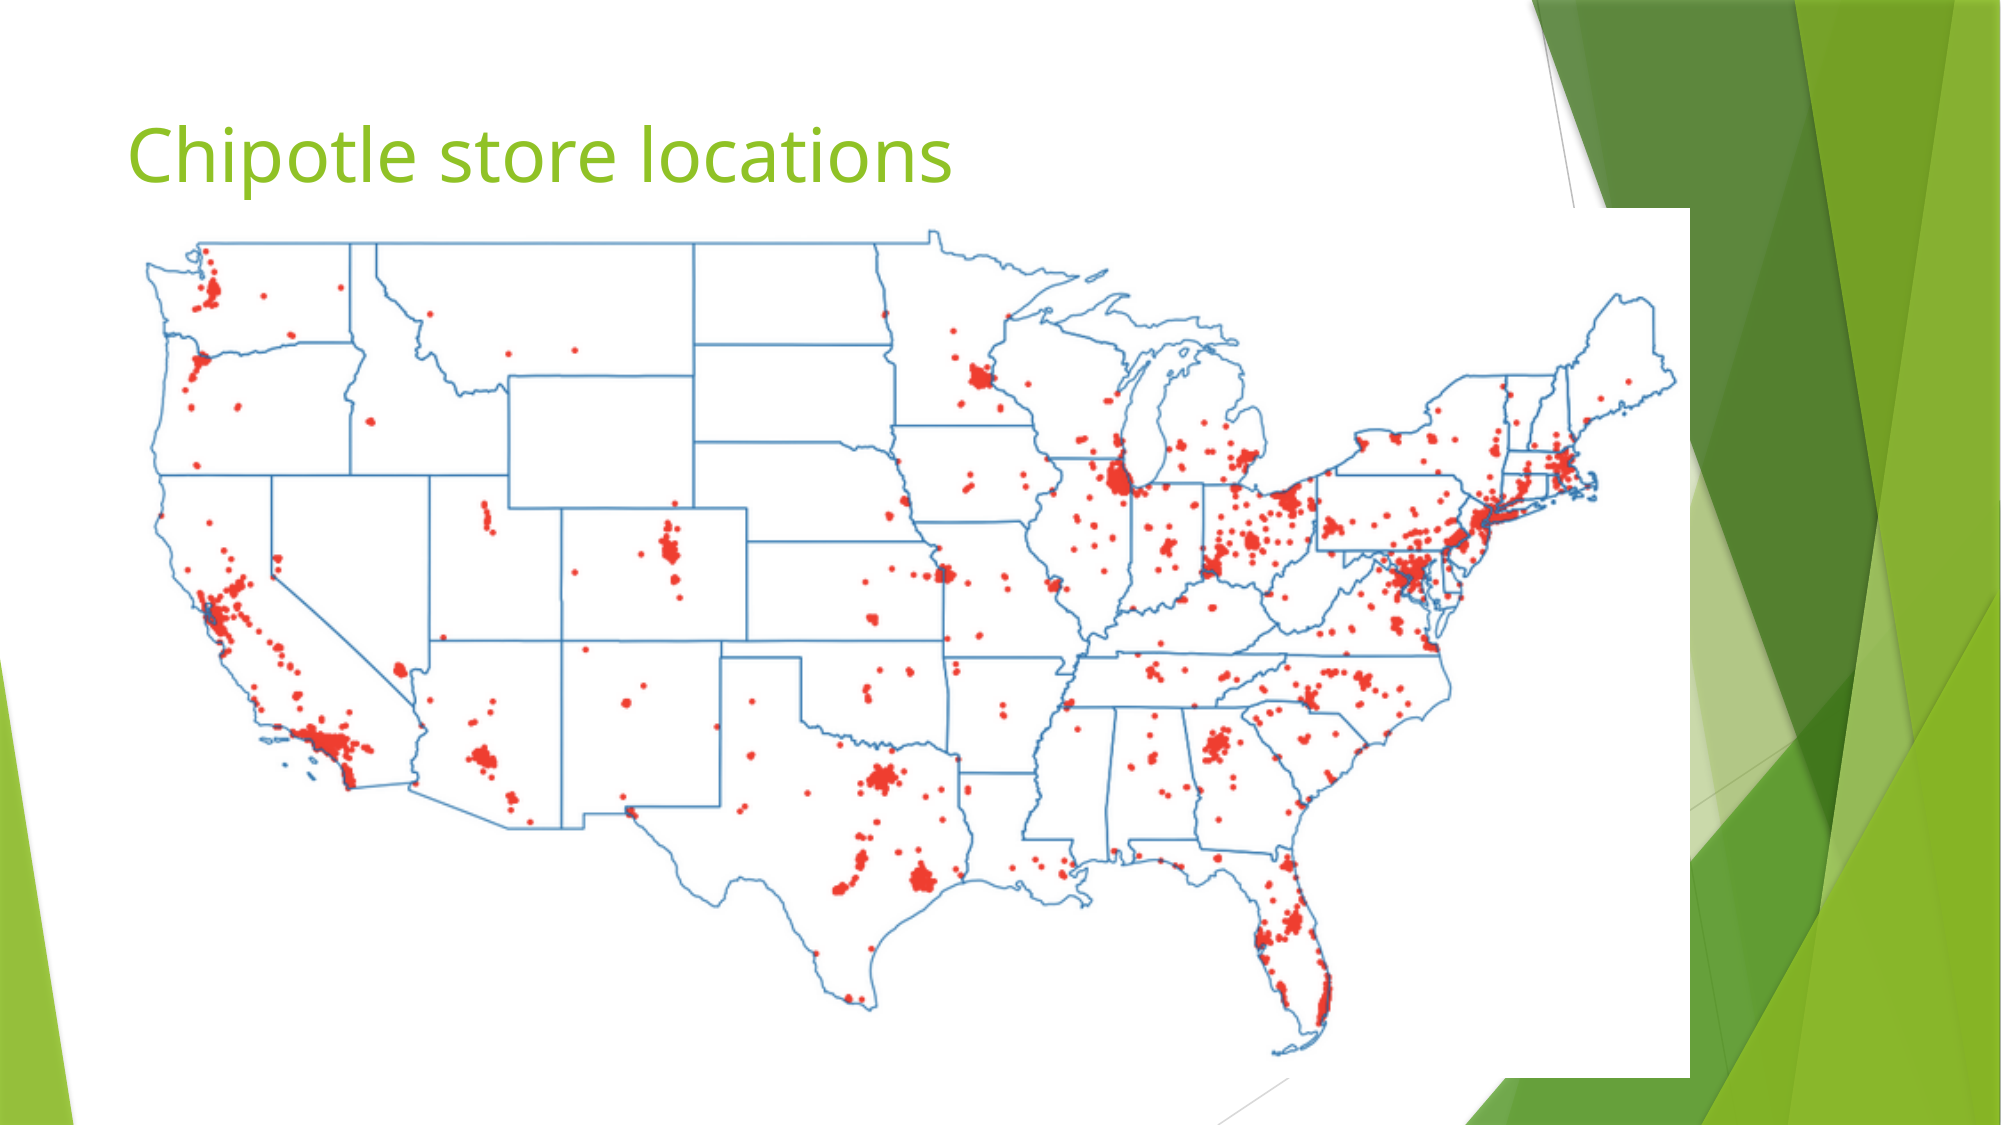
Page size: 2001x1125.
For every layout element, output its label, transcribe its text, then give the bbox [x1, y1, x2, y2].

title Chipotle store locations [111, 99, 1522, 207]
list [110, 207, 1691, 1079]
